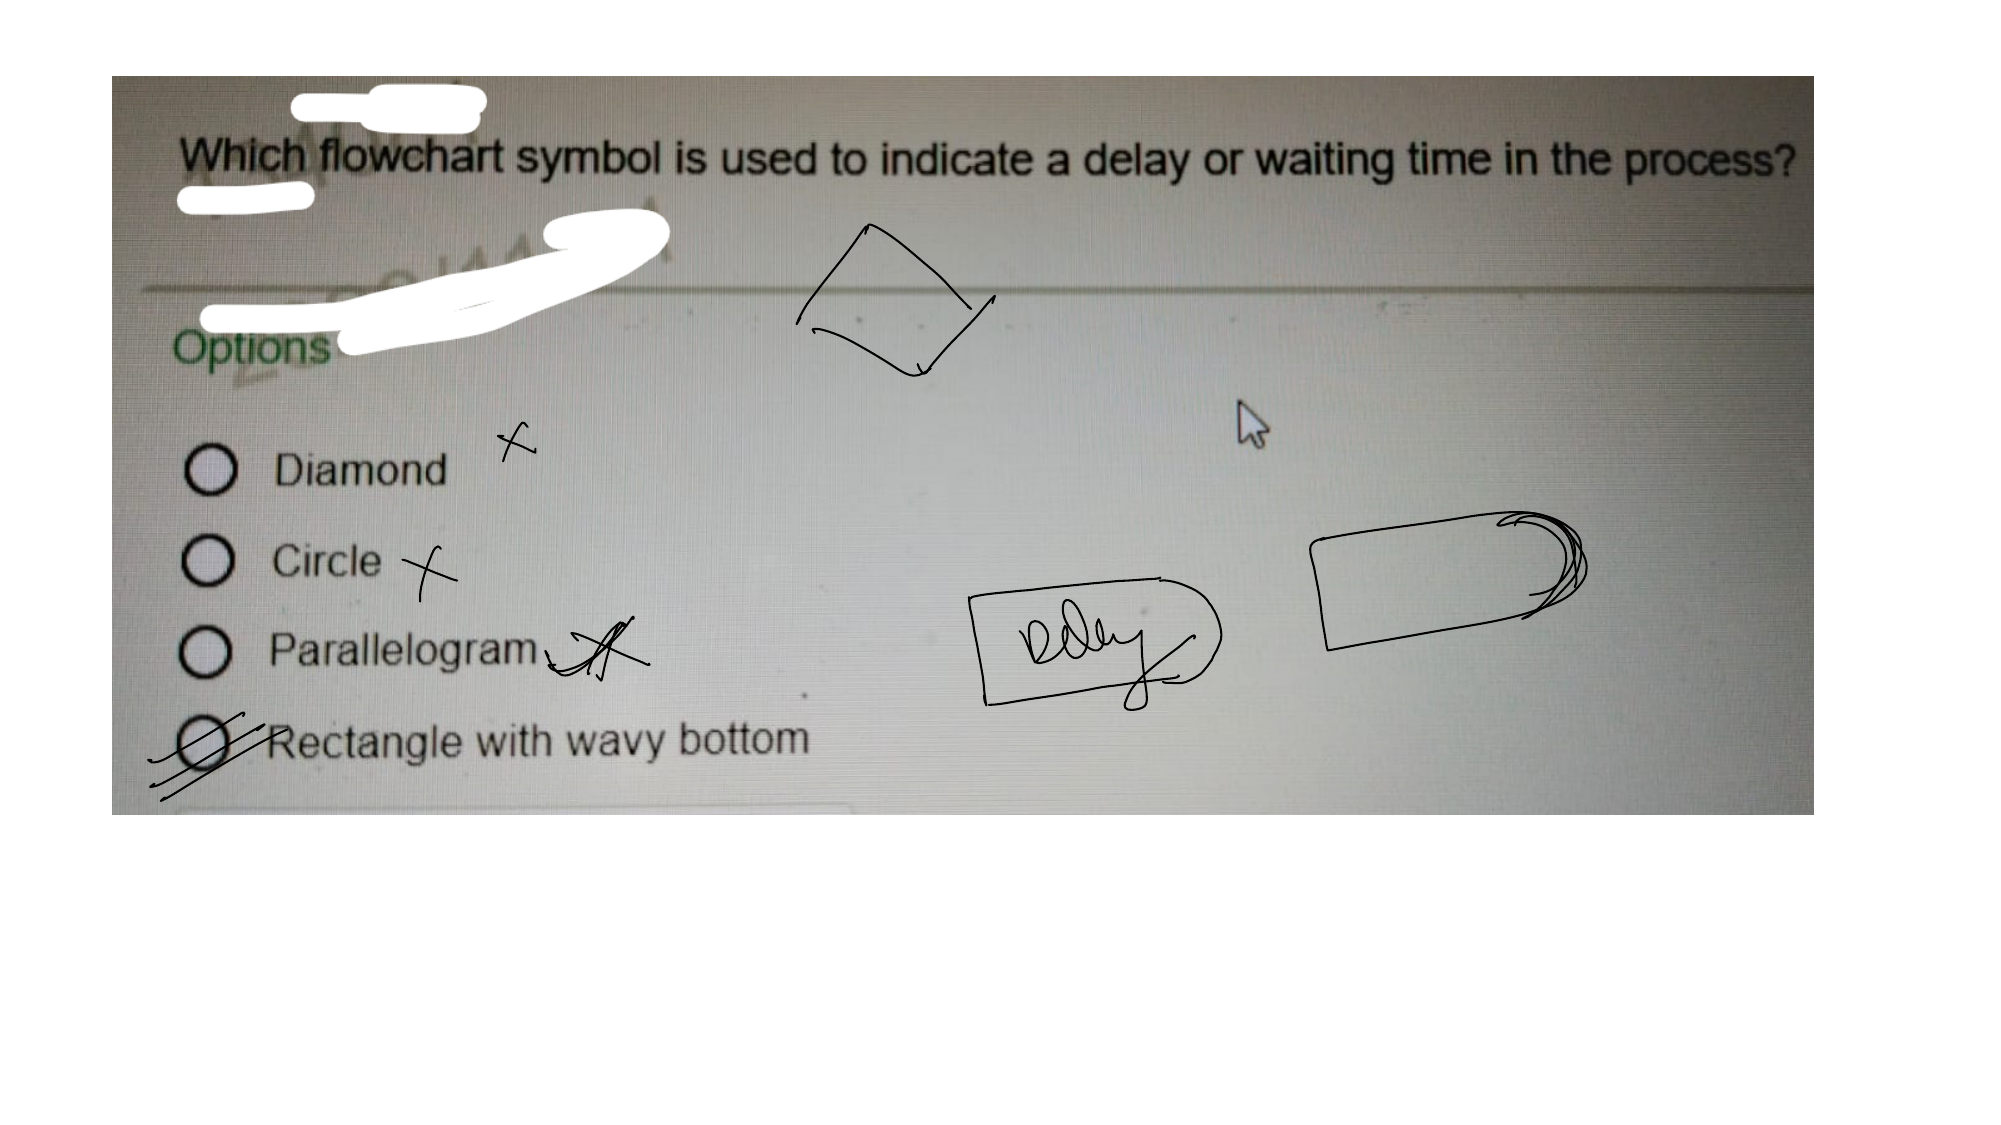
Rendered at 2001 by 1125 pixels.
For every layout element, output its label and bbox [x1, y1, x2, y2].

picture [112, 76, 1814, 815]
